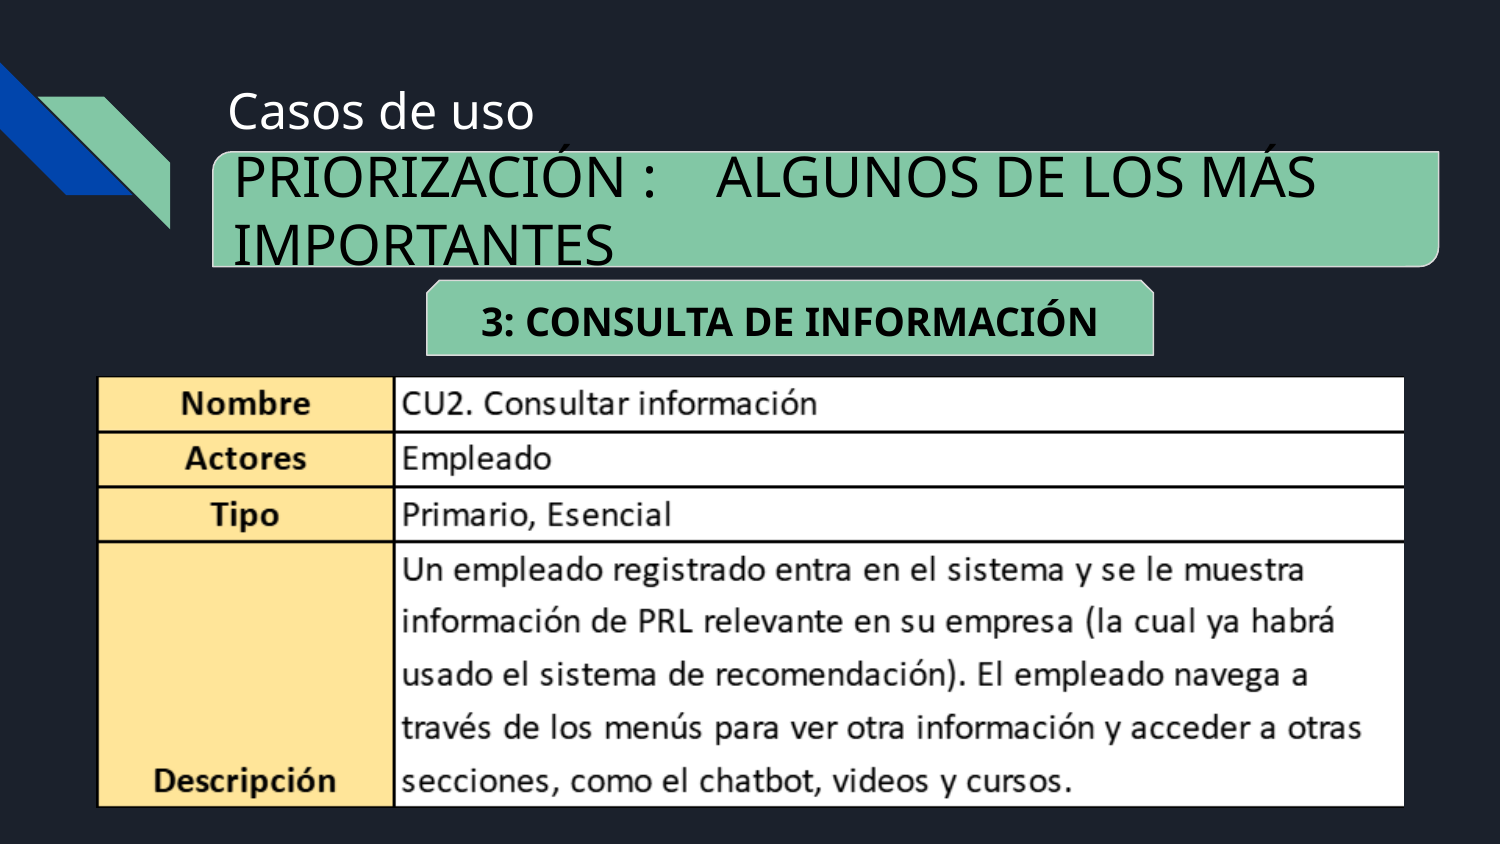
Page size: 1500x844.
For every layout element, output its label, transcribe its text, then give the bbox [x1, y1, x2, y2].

title Casos de uso [212, 64, 1368, 169]
text_box 3: CONSULTA DE INFORMACIÓN [426, 280, 1154, 356]
picture [95, 376, 1405, 809]
text_box PRIORIZACIÓN : ALGUNOS DE LOS MÁS IMPORTANTES [212, 151, 1439, 267]
